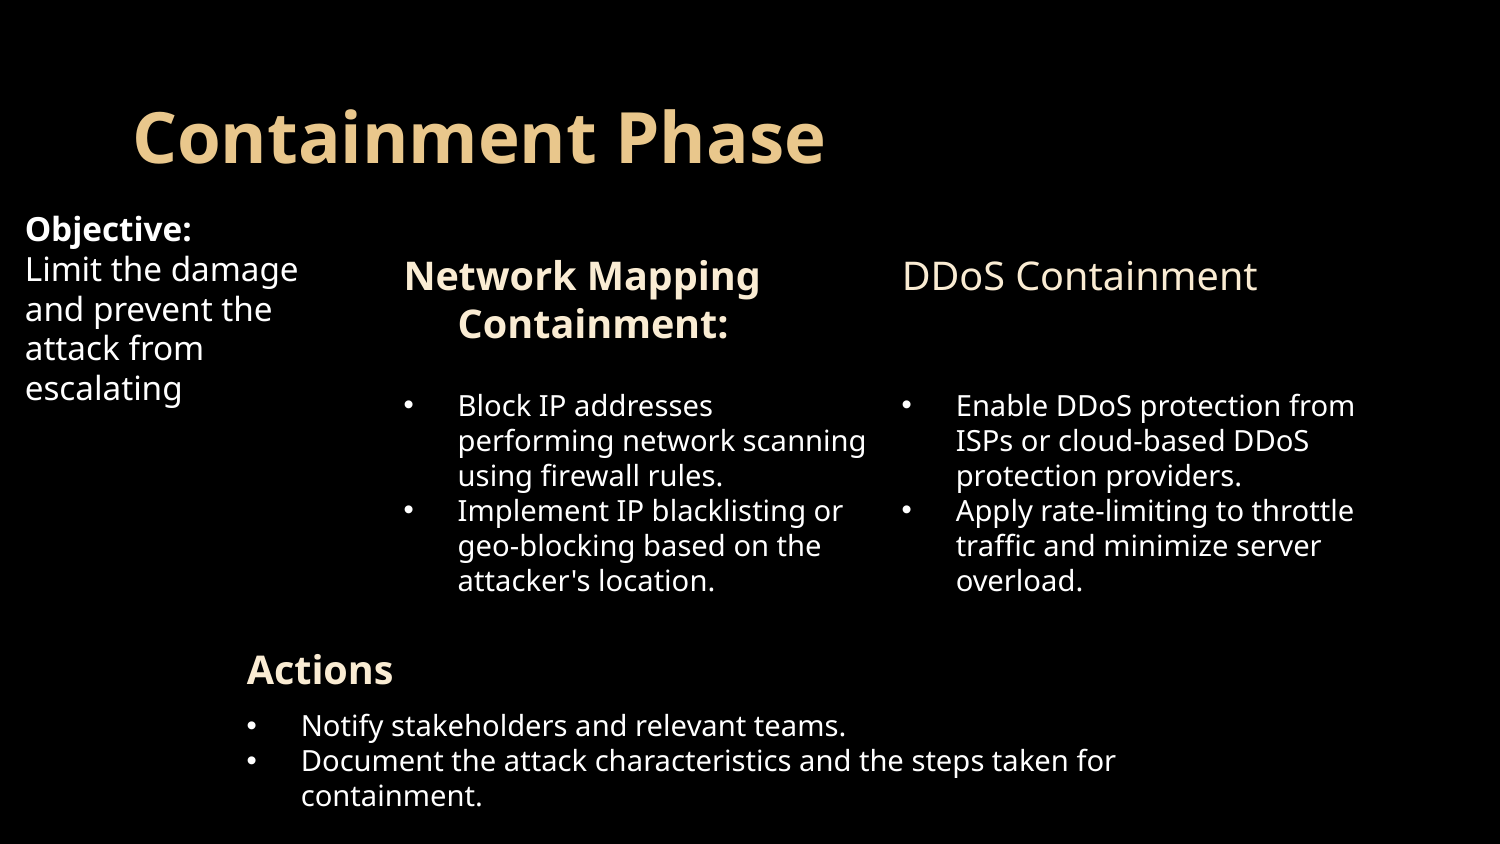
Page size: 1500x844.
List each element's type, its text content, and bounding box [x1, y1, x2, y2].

subtitle Block IP addresses performing network scanning using firewall rules. Implement IP blacklisting or geo-blocking based on the attacker's location. [367, 372, 865, 631]
text_box Objective: Limit the damage and prevent the attack from escalating [9, 192, 368, 451]
text_box Enable DDoS protection from ISPs or cloud-based DDoS protection providers. Apply rate-limiting to throttle traffic and minimize server overload. [865, 372, 1385, 724]
text_box Actions [210, 630, 710, 694]
text_box DDoS Containment [865, 236, 1364, 313]
title Containment Phase [116, 78, 1385, 165]
subtitle Network Mapping Containment: [368, 236, 866, 353]
text_box Notify stakeholders and relevant teams. Document the attack characteristics and the steps taken for containment. [210, 692, 1257, 787]
